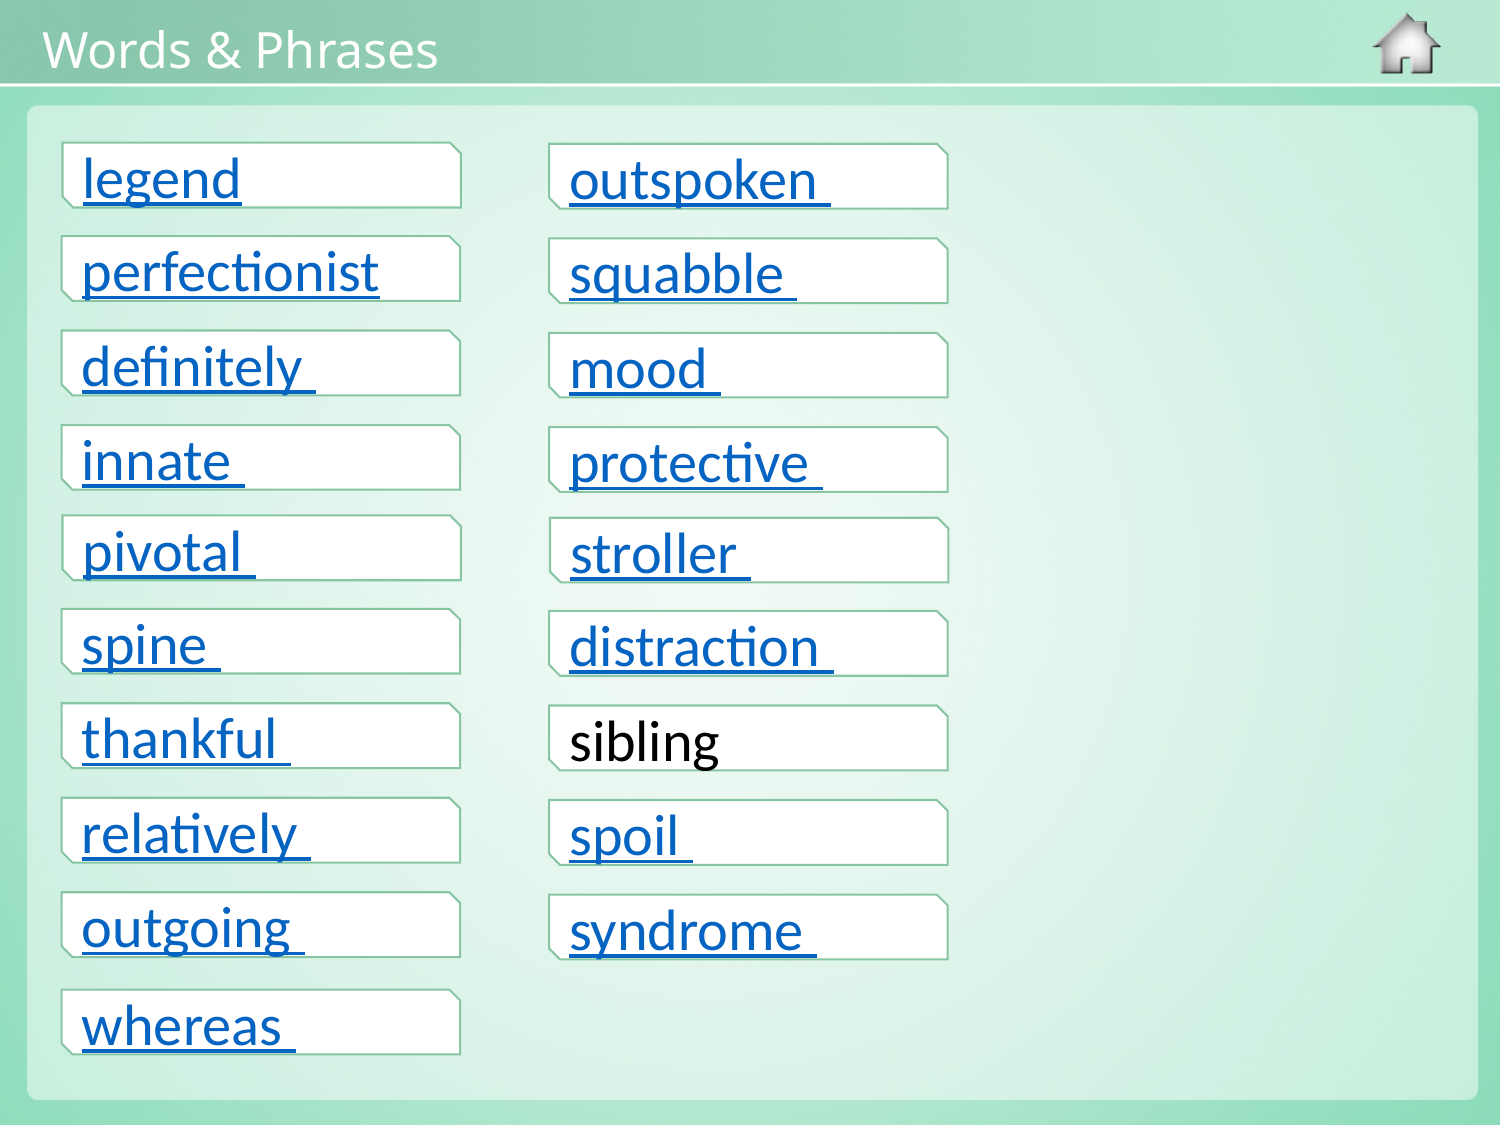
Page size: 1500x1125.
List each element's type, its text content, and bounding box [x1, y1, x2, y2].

text_box mood [548, 331, 949, 399]
text_box legend [61, 141, 462, 209]
text_box relatively [60, 796, 462, 864]
text_box definitely [60, 329, 462, 397]
text_box spine [60, 607, 462, 675]
text_box protective [548, 426, 949, 493]
text_box stroller [548, 516, 950, 584]
text_box sibling [548, 704, 949, 772]
text_box syndrome [548, 893, 949, 961]
text_box pivotal [61, 514, 462, 582]
text_box whereas [60, 988, 462, 1056]
text_box spoil [548, 798, 949, 866]
text_box squabble [548, 237, 949, 305]
text_box Words & Phrases [27, 11, 582, 87]
picture [0, 0, 1500, 1125]
text_box thankful [60, 702, 462, 770]
text_box innate [60, 424, 462, 491]
text_box perfectionist [60, 235, 462, 302]
text_box distraction [548, 609, 949, 677]
text_box outspoken [548, 142, 949, 210]
text_box outgoing [60, 891, 462, 959]
